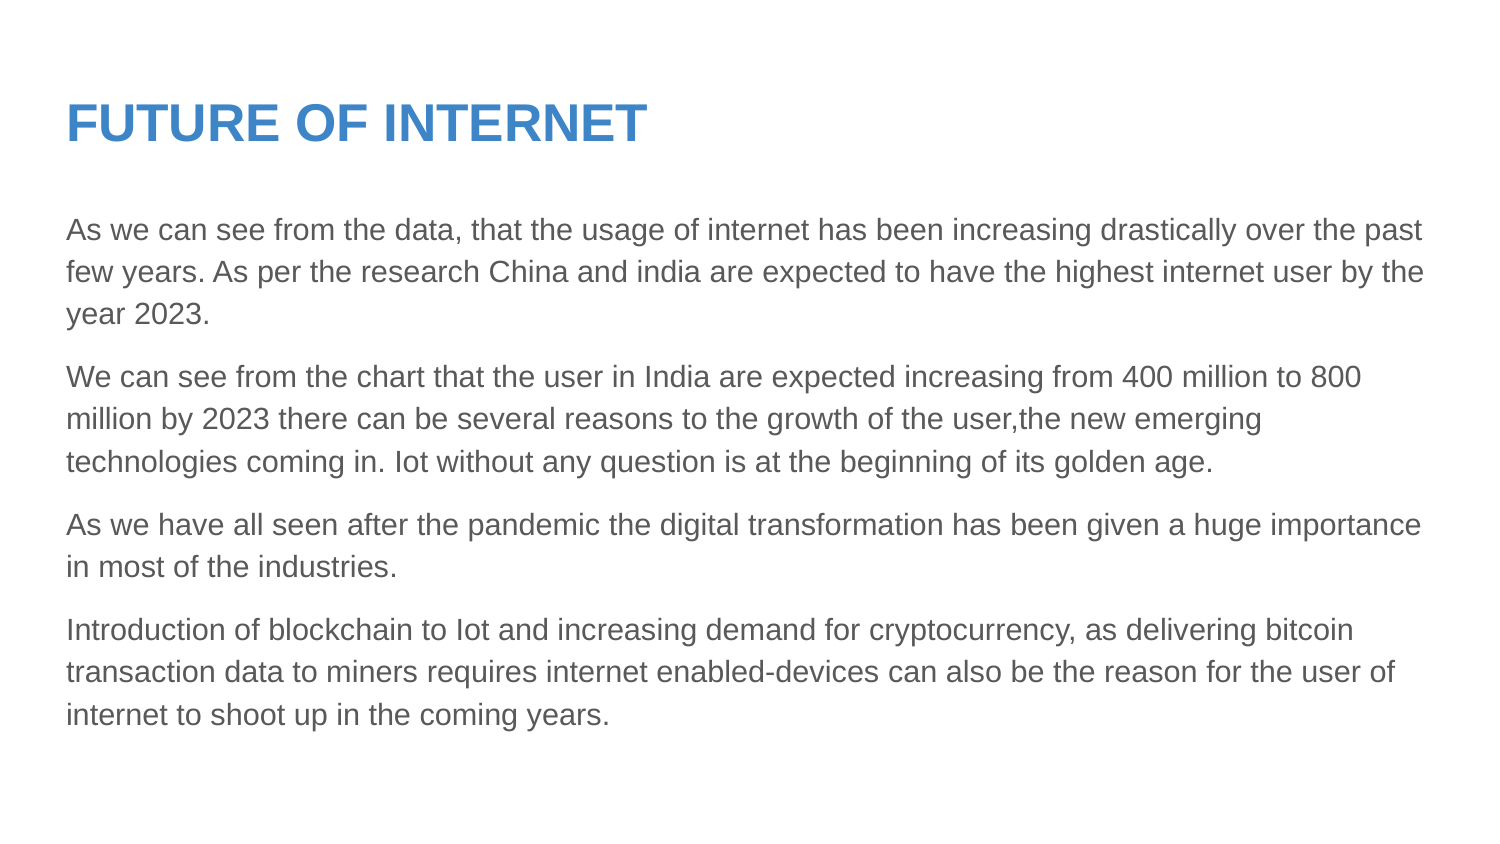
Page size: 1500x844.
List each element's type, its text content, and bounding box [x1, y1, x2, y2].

list As we can see from the data, that the usage of internet has been increasing drastically over the past few years. As per the research China and india are expected to have the highest internet user by the year 2023. We can see from the chart that the user in India are expected increasing from 400 million to 800 million by 2023 there can be several reasons to the growth of the user,the new emerging technologies coming in. Iot without any question is at the beginning of its golden age. As we have all seen after the pandemic the digital transformation has been given a huge importance in most of the industries. Introduction of blockchain to Iot and increasing demand for cryptocurrency, as delivering bitcoin transaction data to miners requires internet enabled-devices can also be the reason for the user of internet to shoot up in the coming years. [51, 189, 1449, 750]
title FUTURE OF INTERNET [51, 72, 1449, 167]
